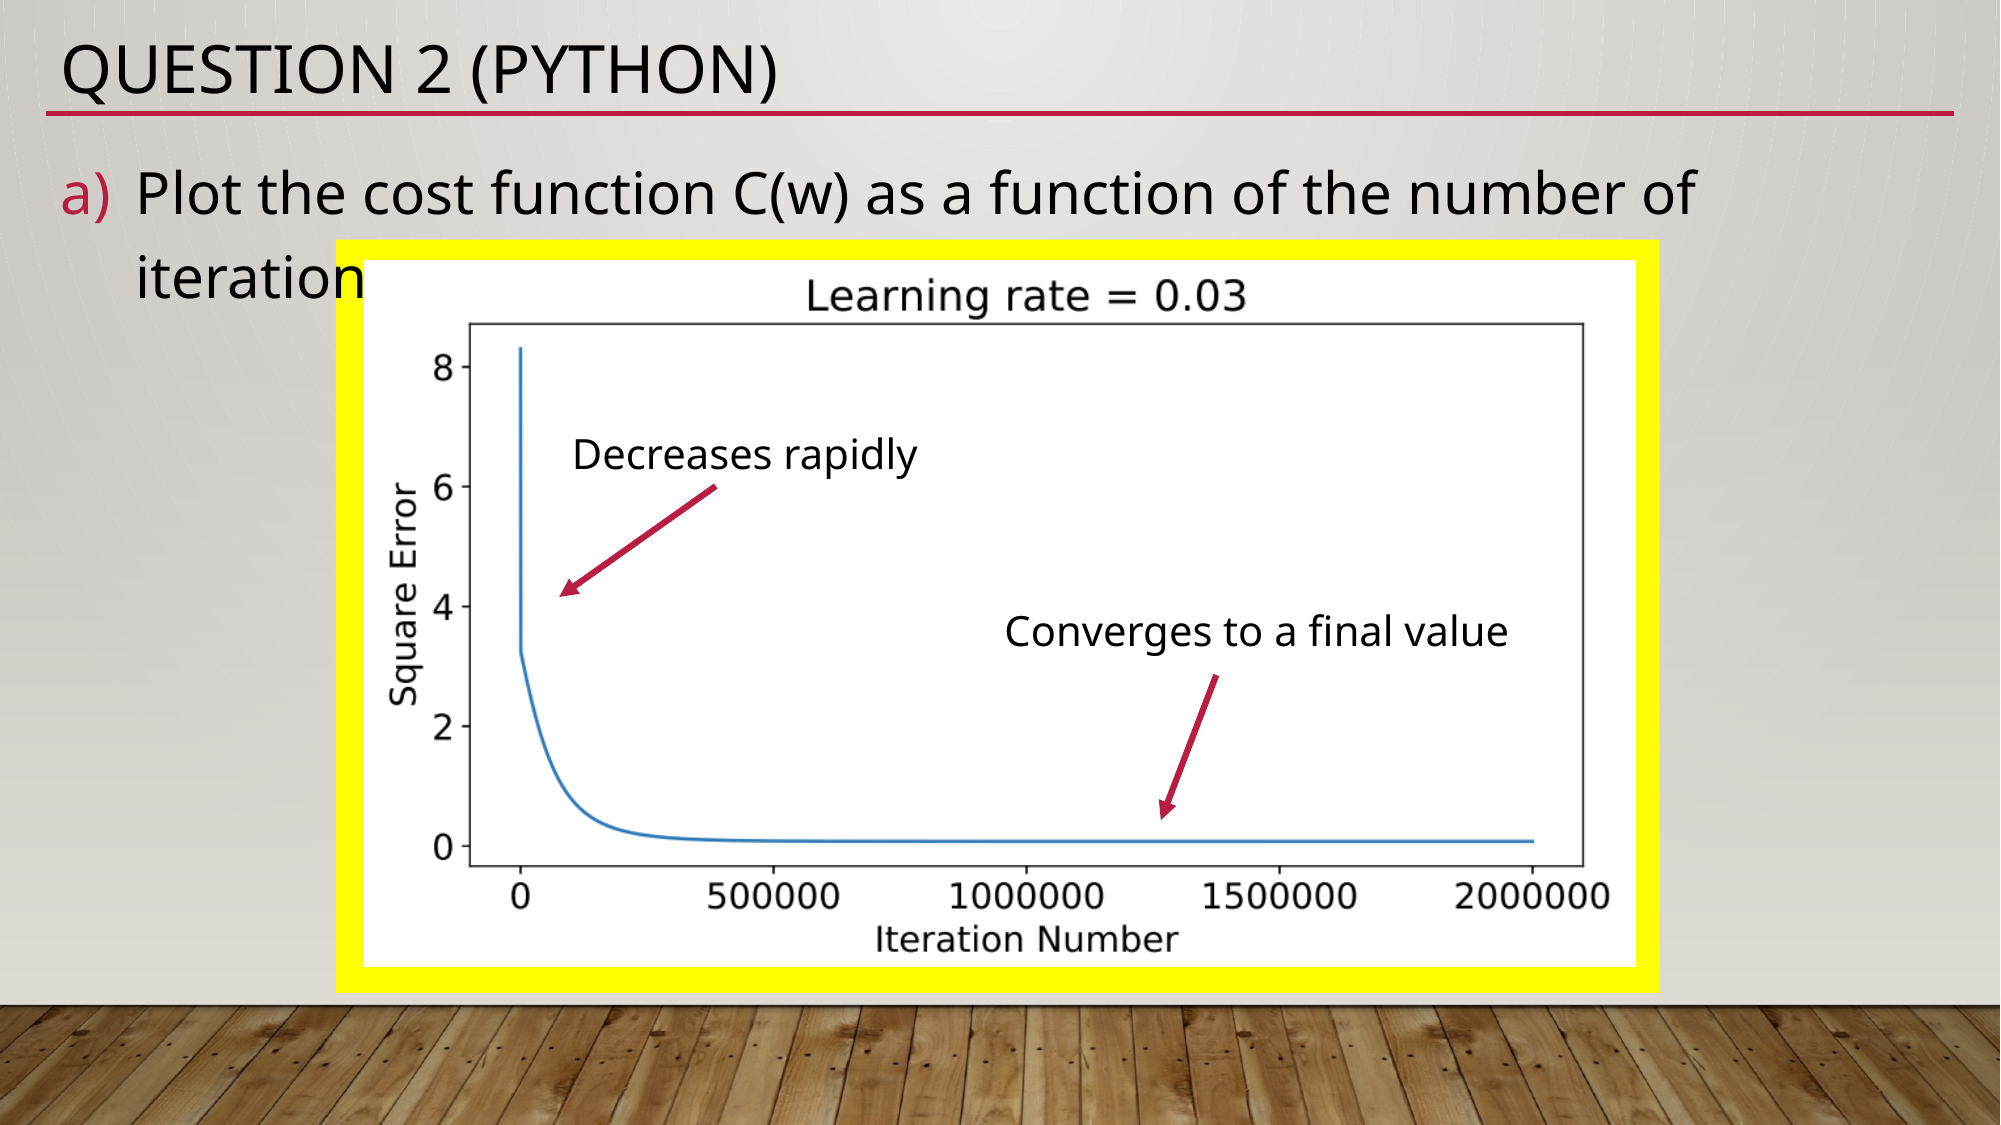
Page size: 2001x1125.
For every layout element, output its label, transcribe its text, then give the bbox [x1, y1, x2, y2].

title Question 2 (Python) [45, 28, 1954, 201]
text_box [558, 485, 716, 598]
picture [363, 260, 1637, 967]
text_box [1160, 674, 1217, 821]
picture [0, 1005, 2000, 1125]
list Plot the cost function C(w) as a function of the number of iterations [45, 134, 1941, 993]
